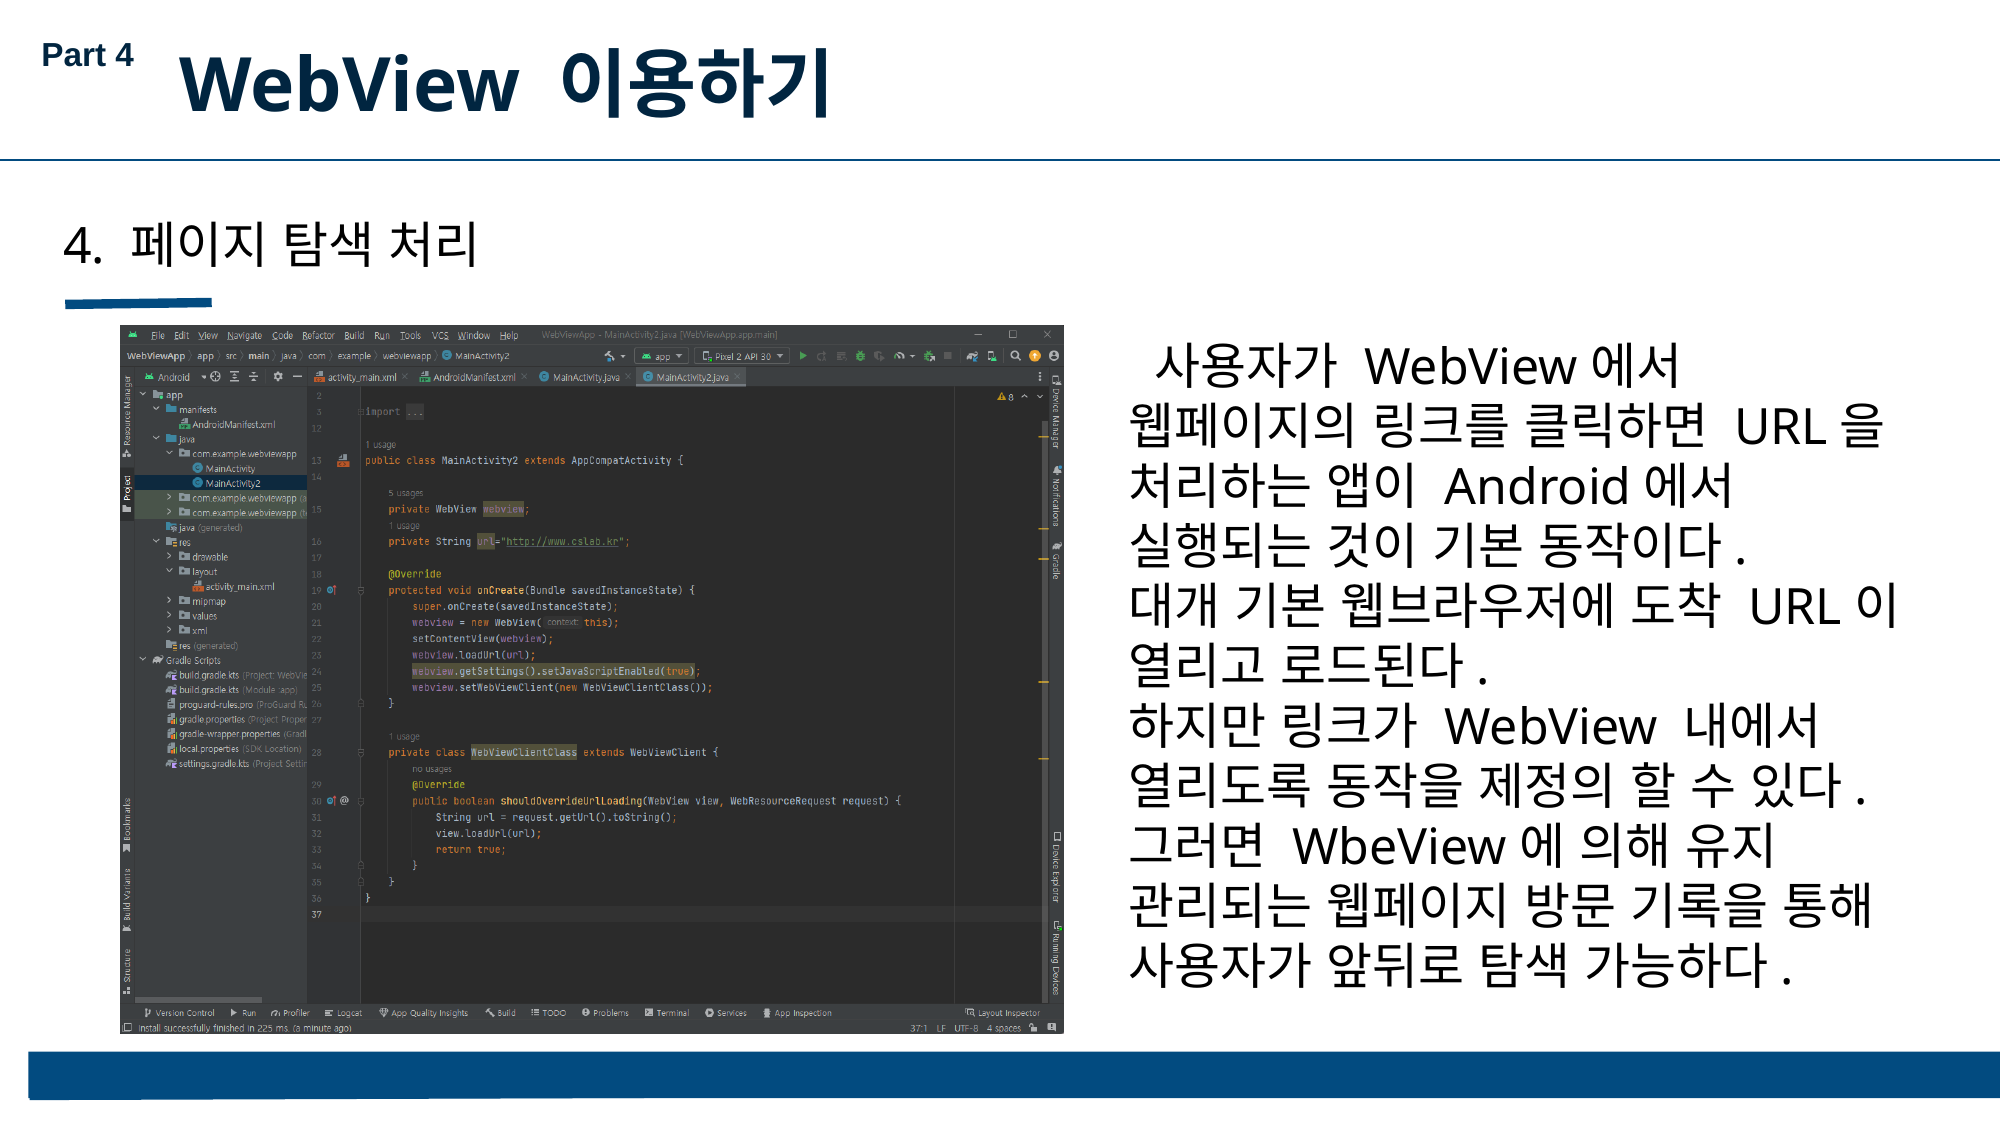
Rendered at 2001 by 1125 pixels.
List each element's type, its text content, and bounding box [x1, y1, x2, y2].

text_box Part 4 [26, 26, 165, 81]
picture [120, 325, 1064, 1034]
text_box 사용자가 WebView에서 웹페이지의 링크를 클릭하면 URL을 처리하는 앱이 Android에서 실행되는 것이 기본 동작이다. 대개 기본 웹브라우저에 도착 URL이 열리고 로드된다. 하지만 링크가 WebView 내에서 열리도록 동작을 제정의 할 수 있다. 그러면 WbeView에 의해 유지 관리되는 웹페이지 방문 기록을 통해 사용자가 앞뒤로 탐색 가능하다. [1113, 327, 1941, 1002]
text_box WebView 이용하기 [164, 28, 1161, 134]
text_box 4. 페이지 탐색 처리 [48, 206, 1937, 282]
text_box [29, 1058, 1999, 1101]
